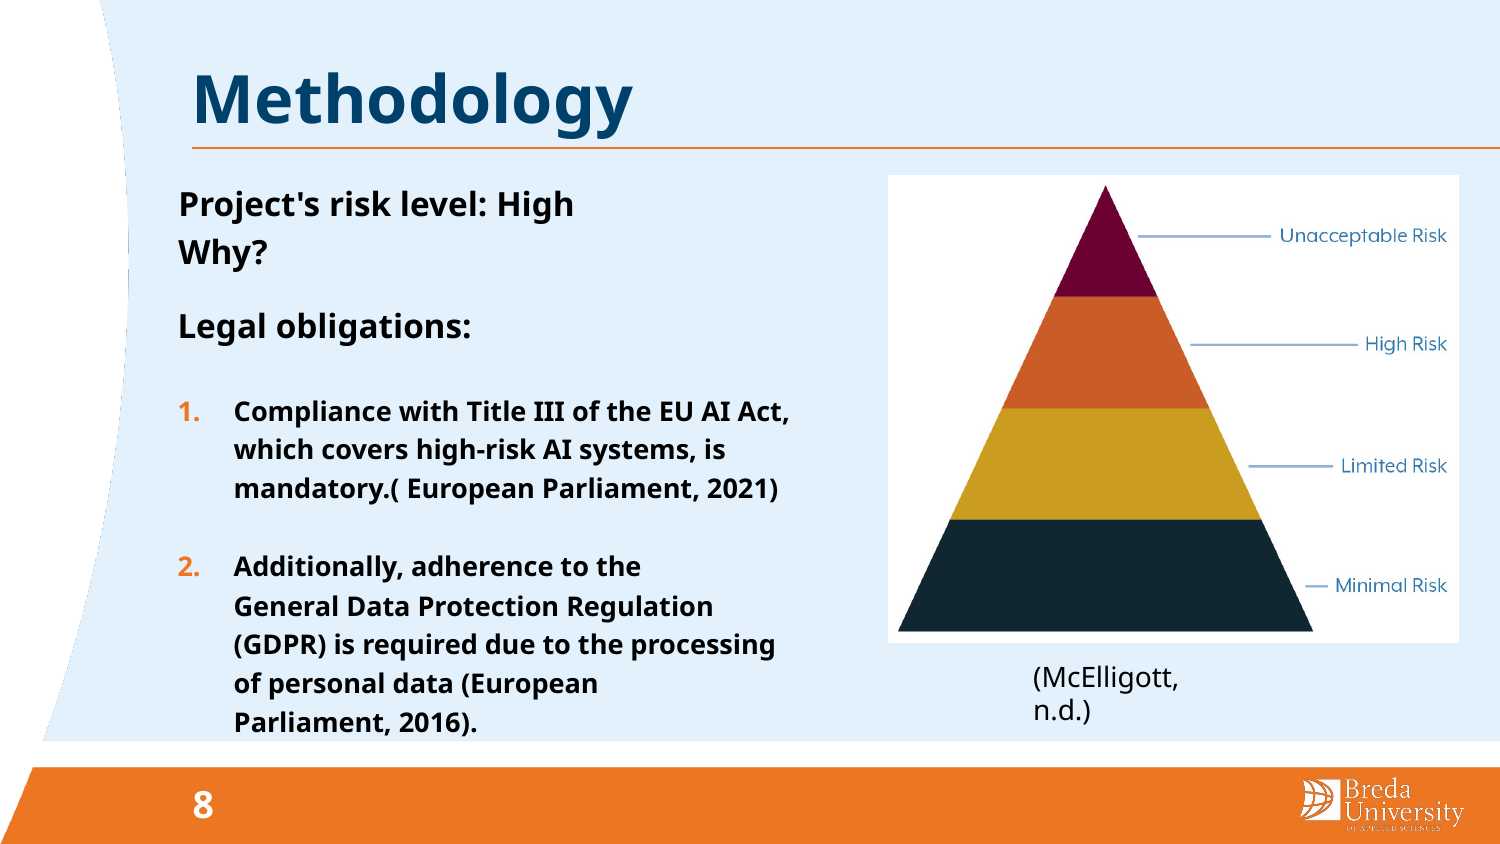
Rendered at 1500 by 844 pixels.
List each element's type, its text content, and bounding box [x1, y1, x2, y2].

picture [0, 0, 1500, 844]
text_box (McElligott, n.d.) [1033, 658, 1232, 727]
list Project's risk level: High Why? [178, 175, 812, 273]
text_box Legal obligations: Compliance with Title III of the EU AI Act, which covers high-risk AI systems, is mandatory.( European Parliament, 2021) Additionally, adherence to the General Data Protection Regulation (GDPR) is required due to the processing of personal data (European Parliament, 2016). [177, 297, 811, 818]
title Methodology [191, 3, 1341, 138]
